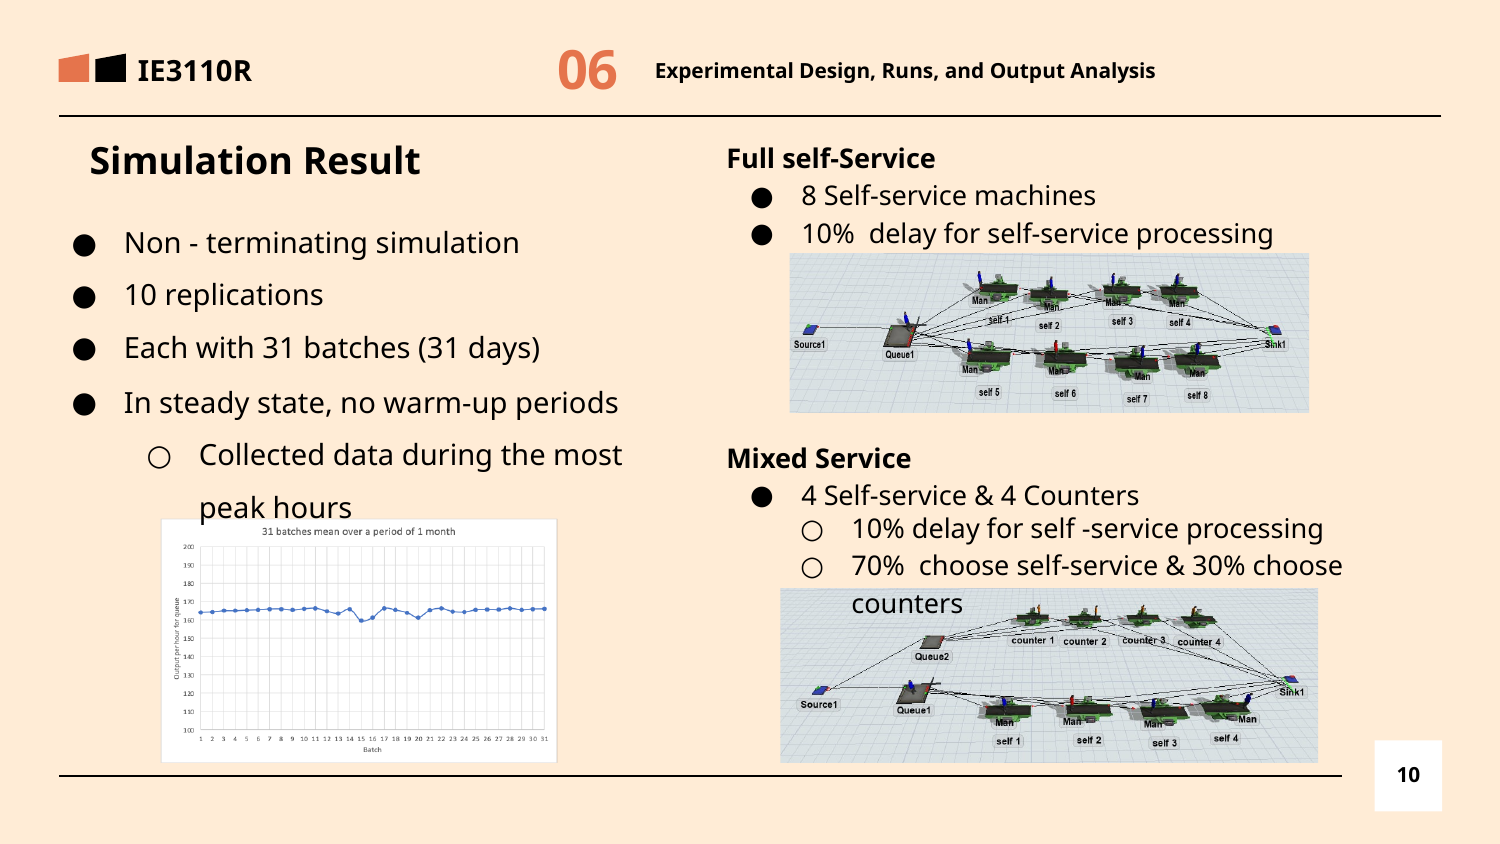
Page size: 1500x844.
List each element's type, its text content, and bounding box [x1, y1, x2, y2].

text_box Full self-Service 8 Self-service machines [711, 126, 1414, 163]
text_box 10% delay for self-service processing [711, 163, 1414, 299]
title 06 [498, 17, 635, 119]
text_box Non - terminating simulation 10 replications Each with 31 batches (31 days) [33, 191, 673, 351]
slide_number ‹#› [1374, 740, 1443, 812]
picture [780, 588, 1319, 763]
title Experimental Design, Runs, and Output Analysis [635, 34, 1171, 106]
text_box 10% delay for self -service processing 70% choose self-service & 30% choose counters [686, 459, 1468, 669]
text_box Mixed Service 4 Self-service & 4 Counters [711, 425, 1493, 561]
text_box In steady state, no warm-up periods Collected data during the most peak hours [33, 351, 673, 574]
text_box [95, 53, 126, 82]
title Simulation Result [74, 126, 632, 192]
picture [789, 253, 1310, 413]
text_box IE3110R [122, 37, 404, 104]
text_box [58, 53, 90, 82]
picture [160, 518, 558, 763]
